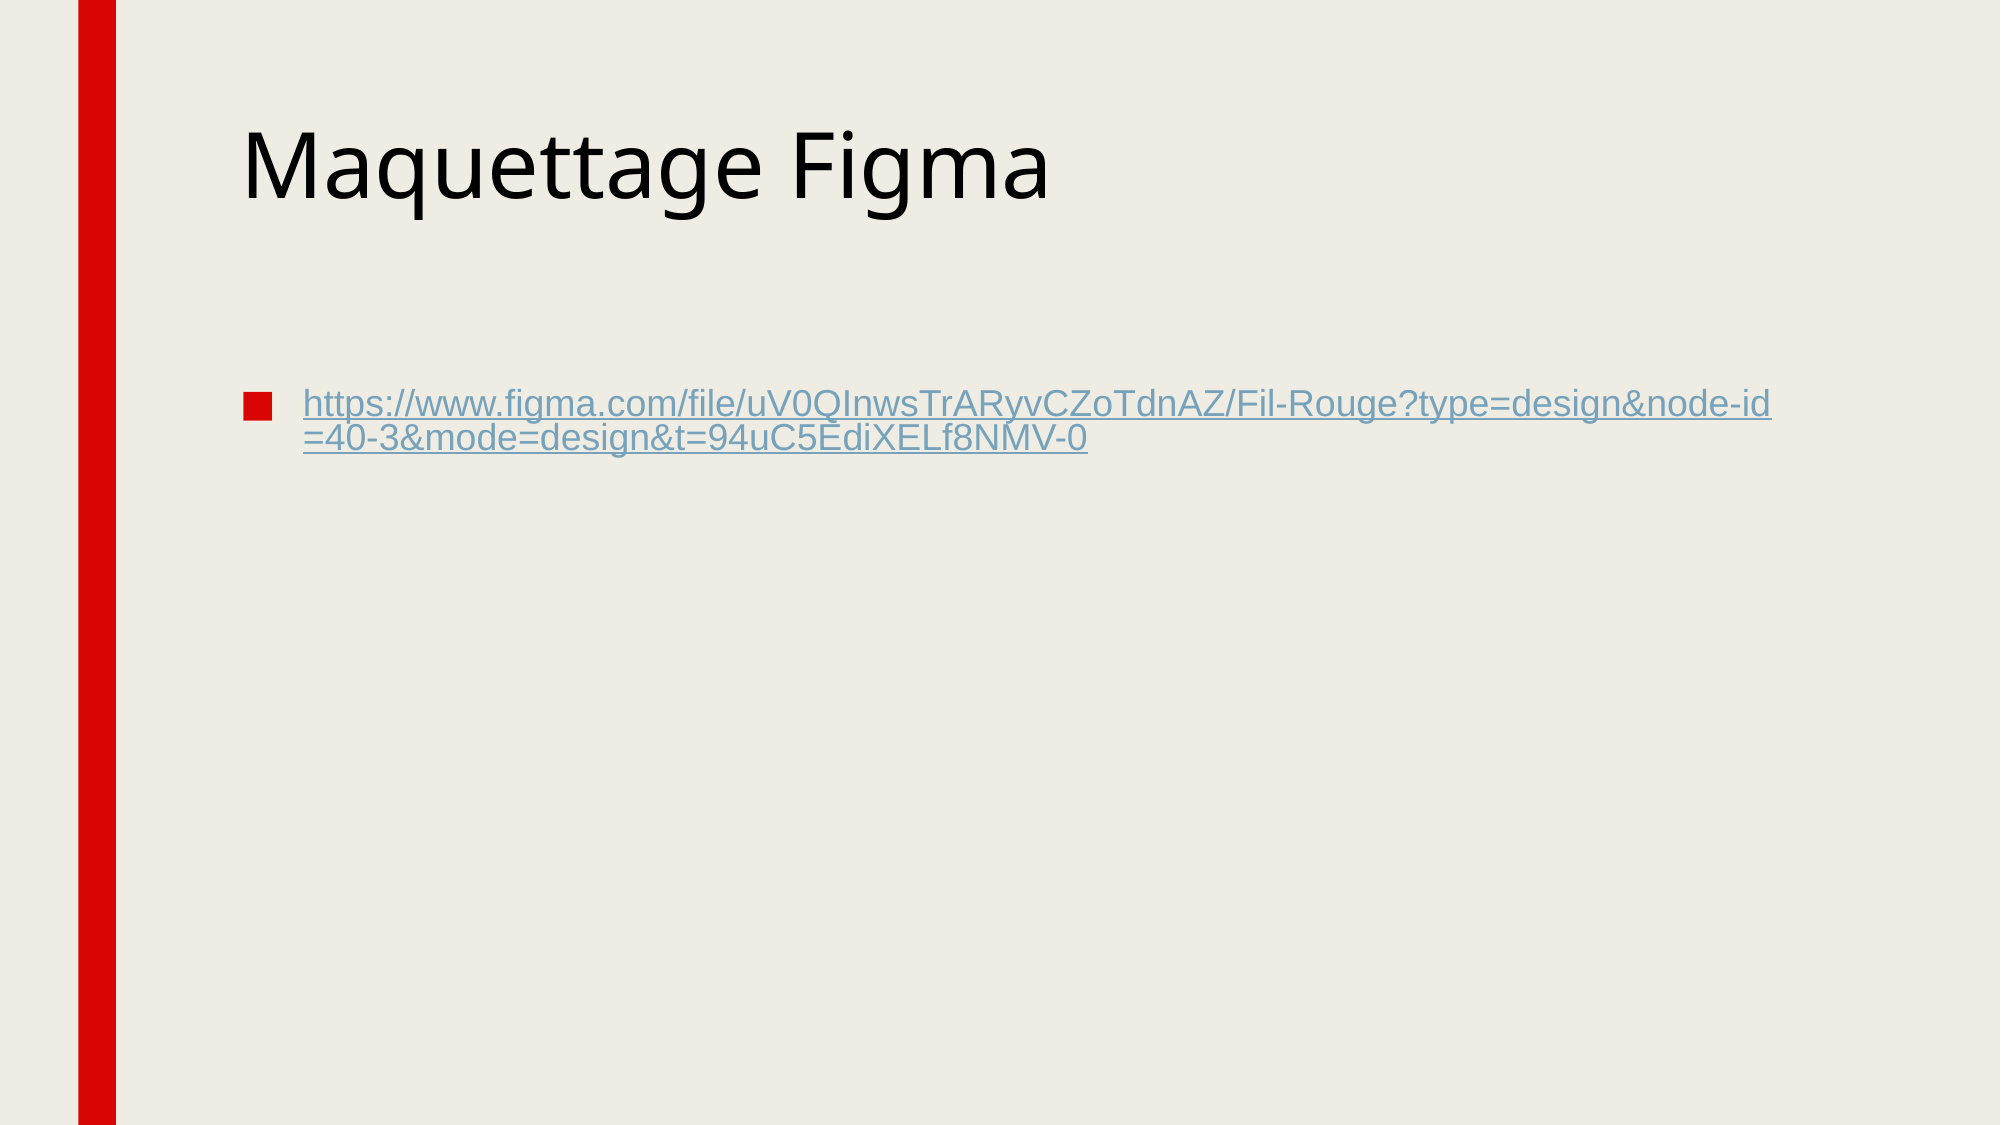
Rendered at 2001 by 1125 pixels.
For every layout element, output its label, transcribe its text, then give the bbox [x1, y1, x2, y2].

list https://www.figma.com/file/uV0QInwsTrARyvCZoTdnAZ/Fil-Rouge?type=design&node-id=40-3&mode=design&t=94uC5EdiXELf8NMV-0 [225, 375, 1800, 963]
title Maquettage Figma [225, 112, 1800, 357]
